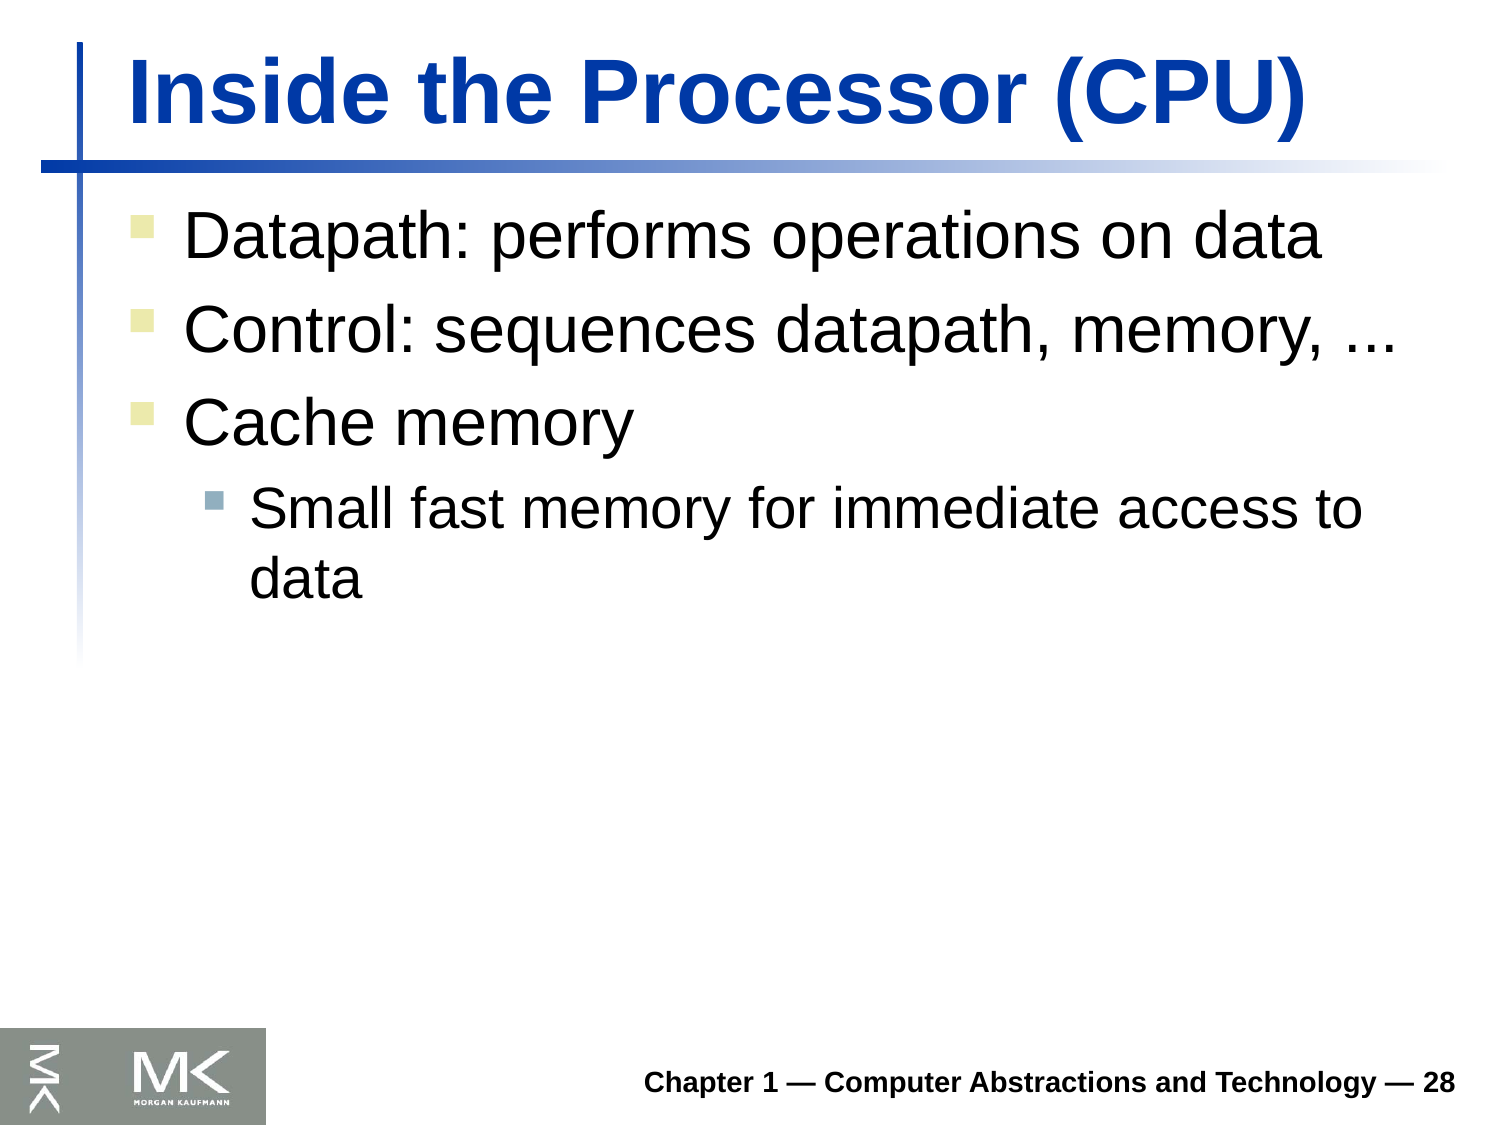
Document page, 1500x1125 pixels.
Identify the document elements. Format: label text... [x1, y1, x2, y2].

picture [0, 1028, 266, 1125]
list Datapath: performs operations on data Control: sequences datapath, memory, ... Cache memory Small fast memory for immediate access to data [112, 184, 1469, 1024]
title Inside the Processor (CPU) [112, 23, 1468, 149]
footer Chapter 1 — Computer Abstractions and Technology — 28 [277, 1046, 1471, 1106]
